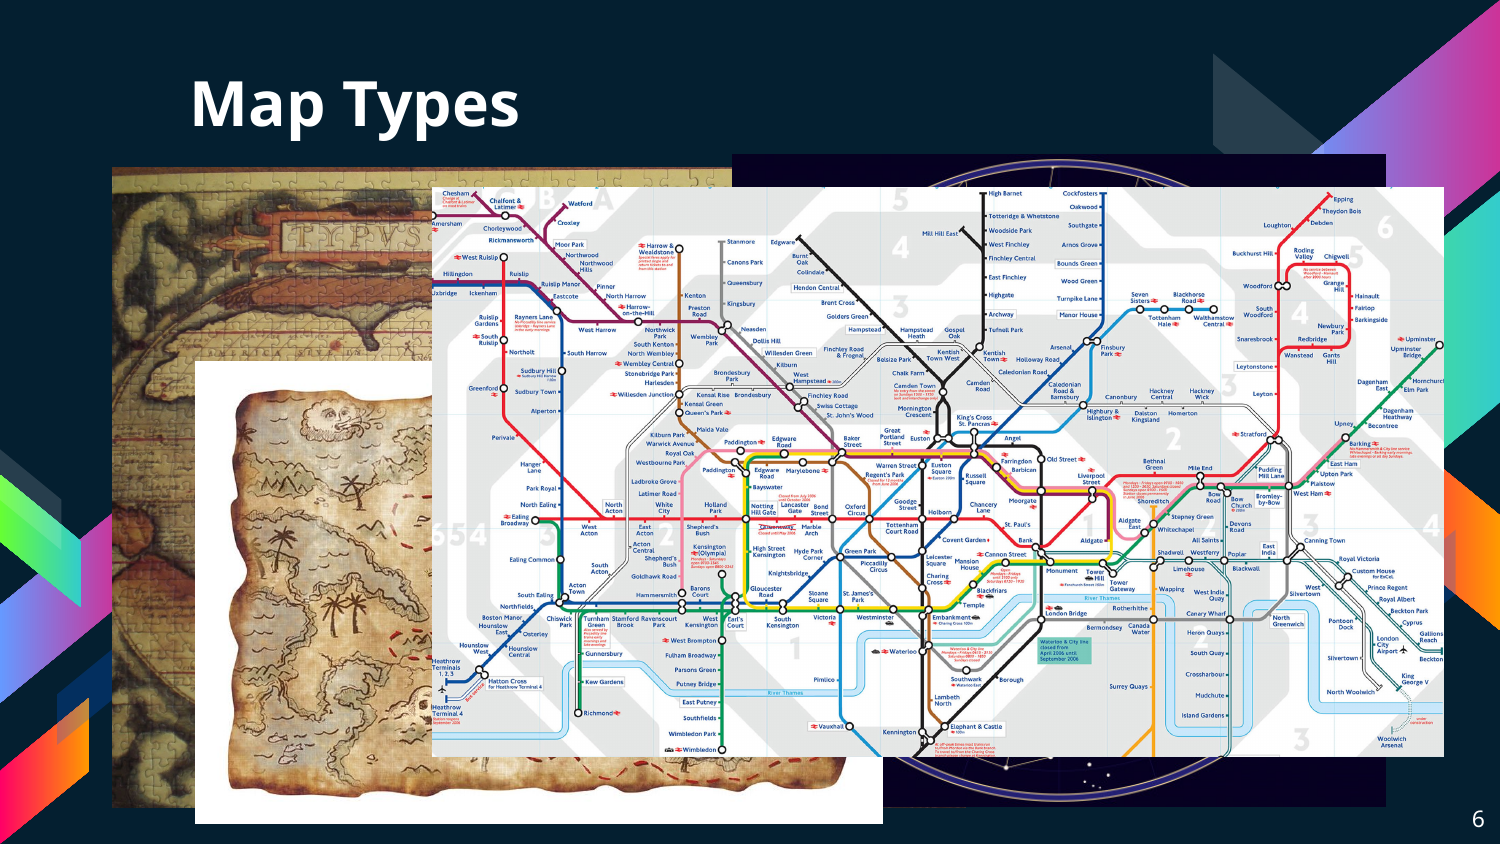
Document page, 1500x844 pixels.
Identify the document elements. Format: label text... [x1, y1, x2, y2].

picture [112, 153, 1445, 824]
title Map Types [175, 49, 1155, 155]
slide_number ‹#› [1403, 789, 1500, 844]
